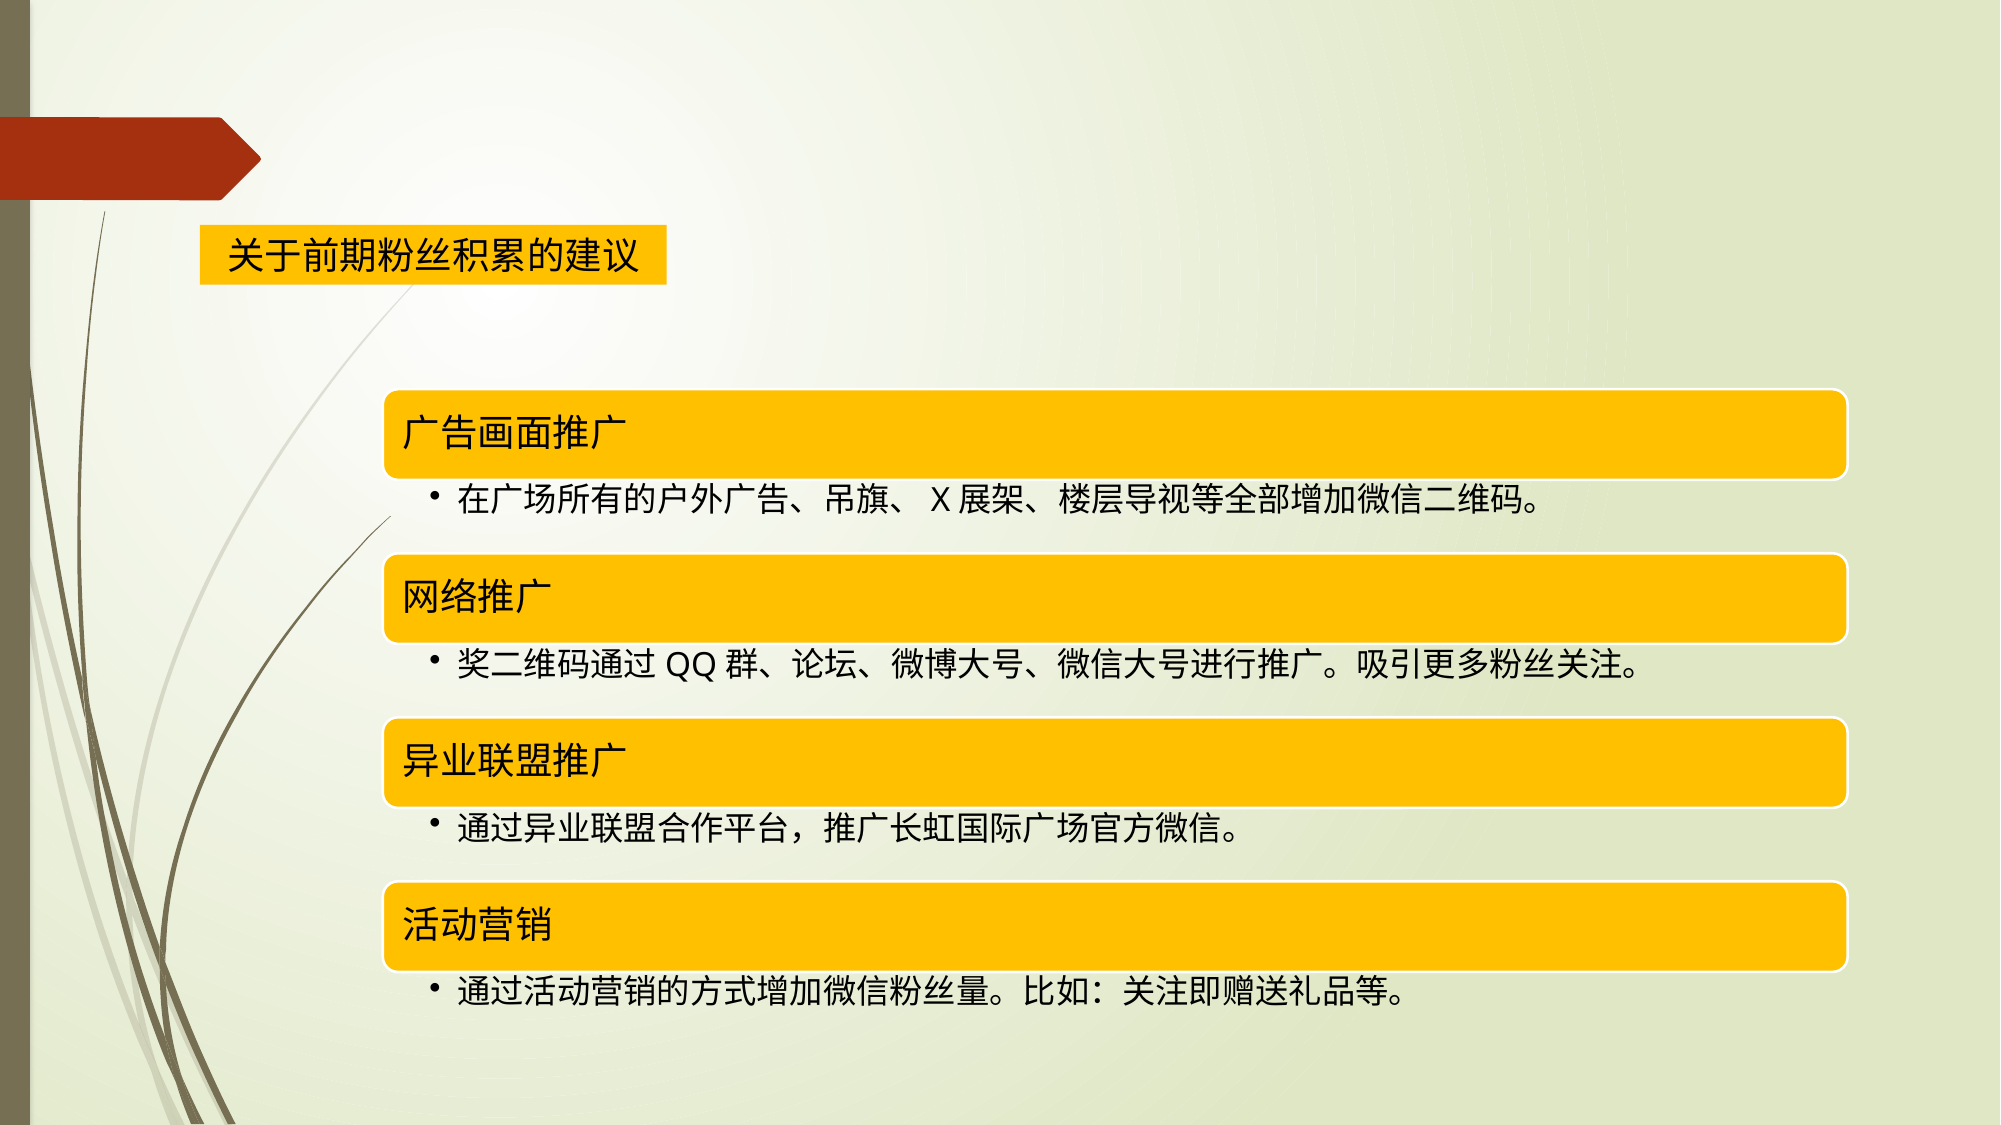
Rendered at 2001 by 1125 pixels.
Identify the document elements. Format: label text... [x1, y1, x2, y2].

text_box 关于前期粉丝积累的建议 [199, 224, 667, 285]
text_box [382, 388, 1848, 1046]
